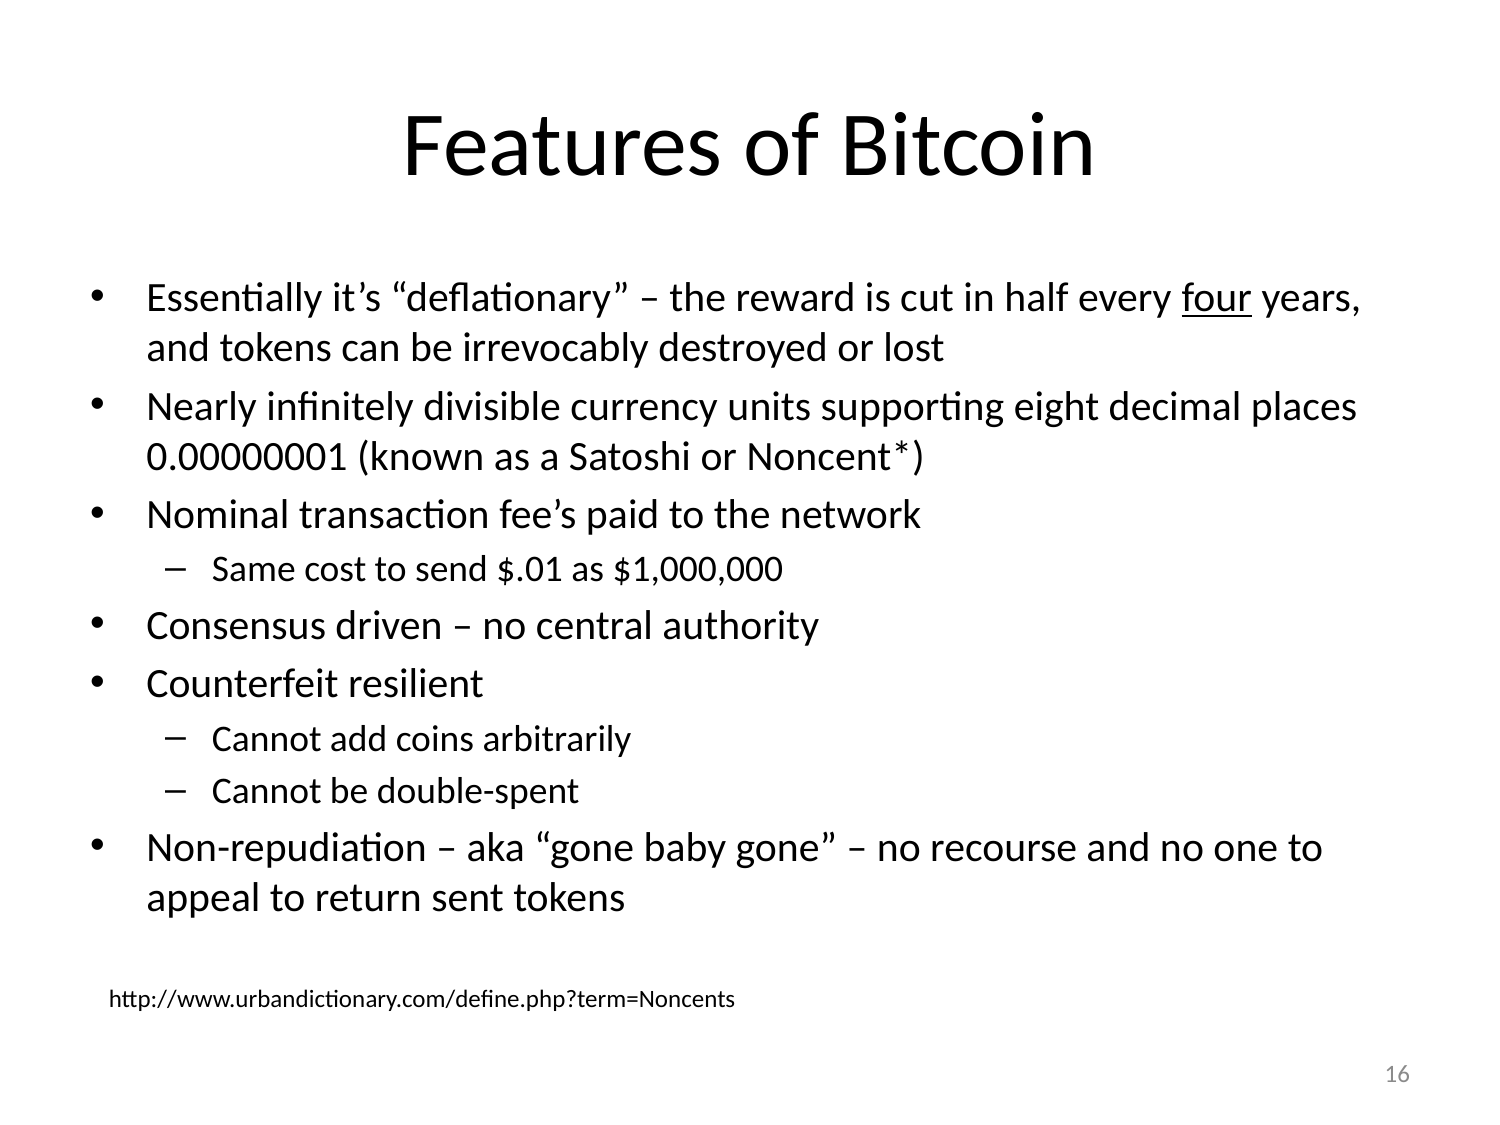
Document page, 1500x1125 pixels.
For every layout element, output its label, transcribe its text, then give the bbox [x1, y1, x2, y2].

title Features of Bitcoin [75, 45, 1425, 233]
list Essentially it’s “deflationary” – the reward is cut in half every four years, and tokens can be irrevocably destroyed or lost Nearly infinitely divisible currency units supporting eight decimal places 0.00000001 (known as a Satoshi or Noncent*) Nominal transaction fee’s paid to the network Same cost to send $.01 as $1,000,000 Consensus driven – no central authority Counterfeit resilient Cannot add coins arbitrarily Cannot be double-spent Non-repudiation – aka “gone baby gone” – no recourse and no one to appeal to return sent tokens http://www.urbandictionary.com/define.php?term=Noncents [75, 262, 1425, 1005]
slide_number 16 [1074, 1042, 1425, 1103]
